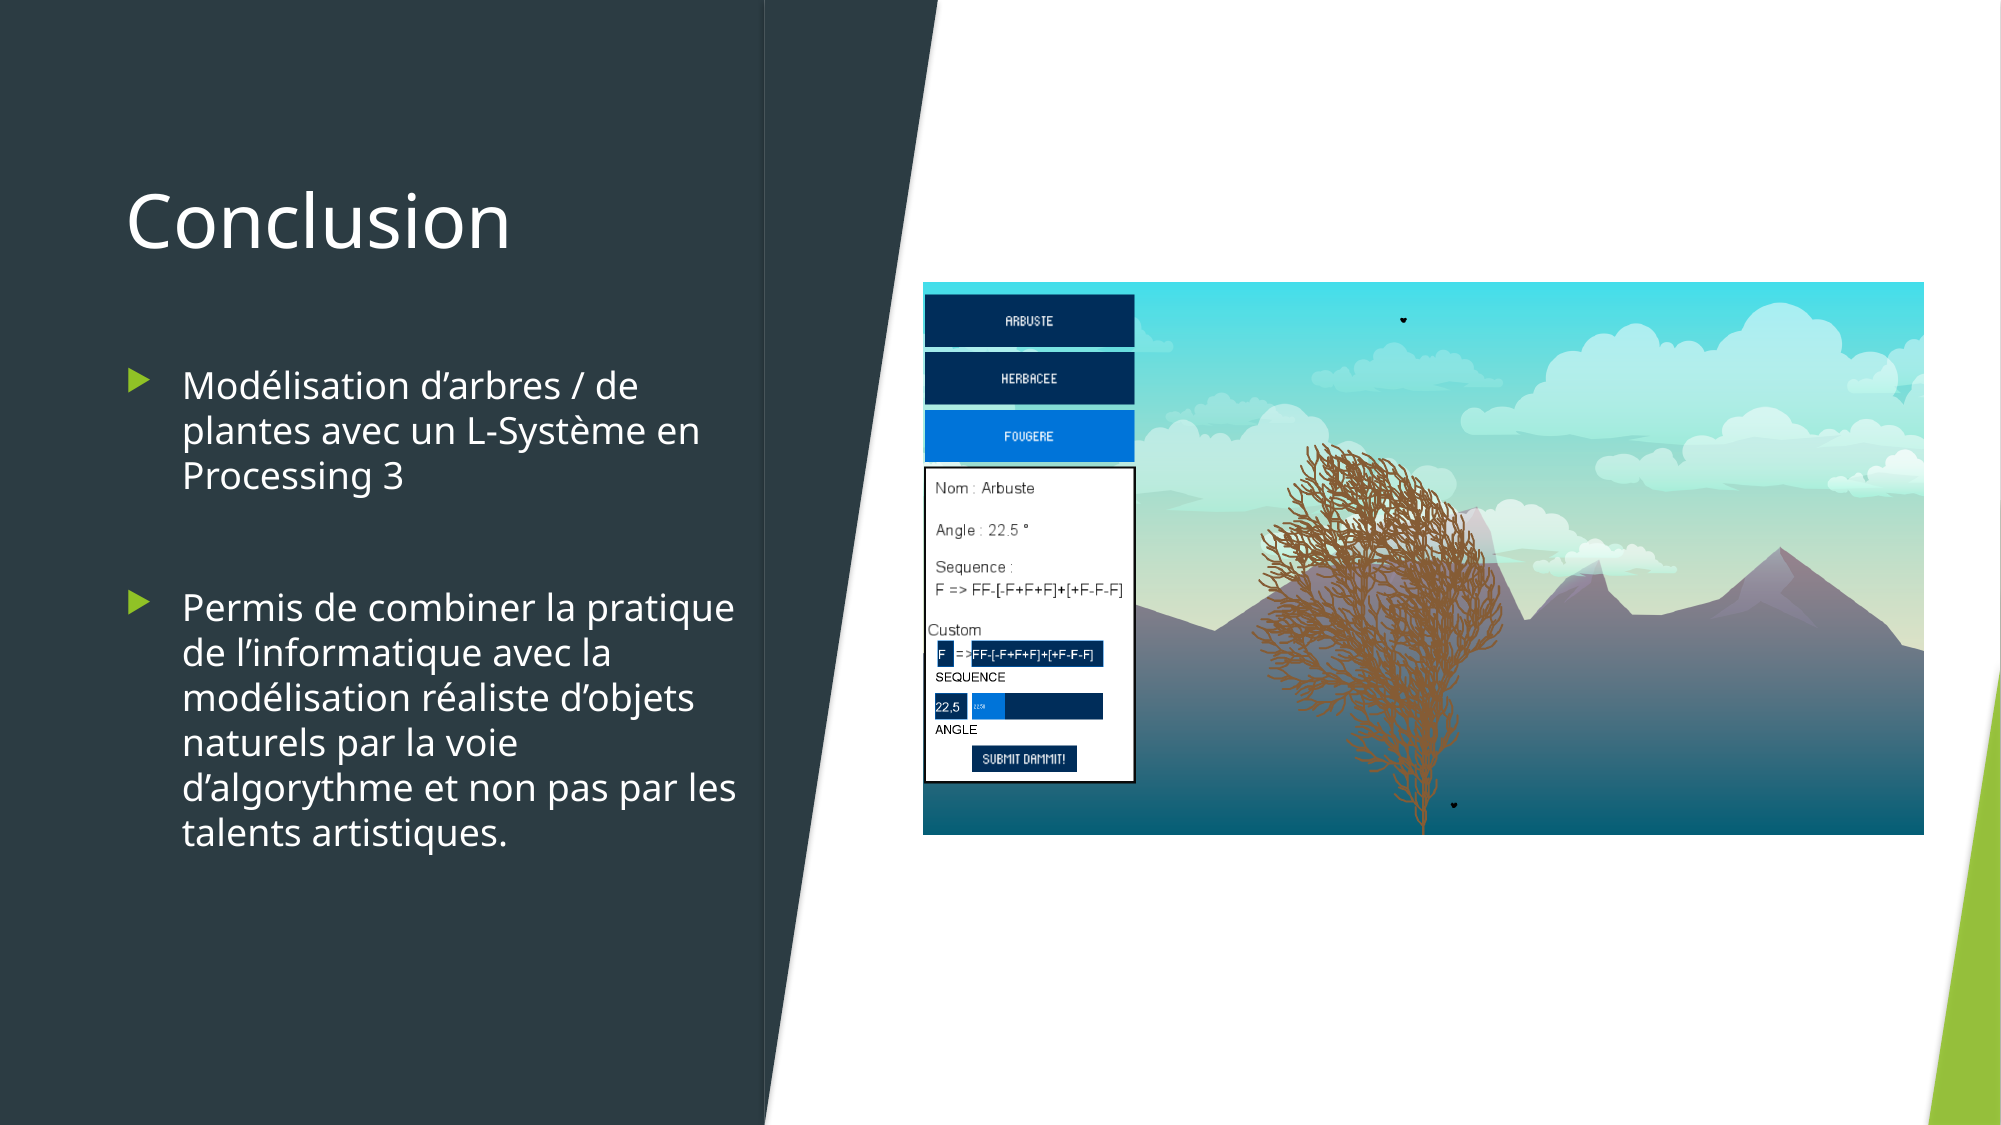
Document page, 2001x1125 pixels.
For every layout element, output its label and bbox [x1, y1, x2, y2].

picture [923, 282, 1924, 836]
text_box [0, 0, 2000, 1125]
